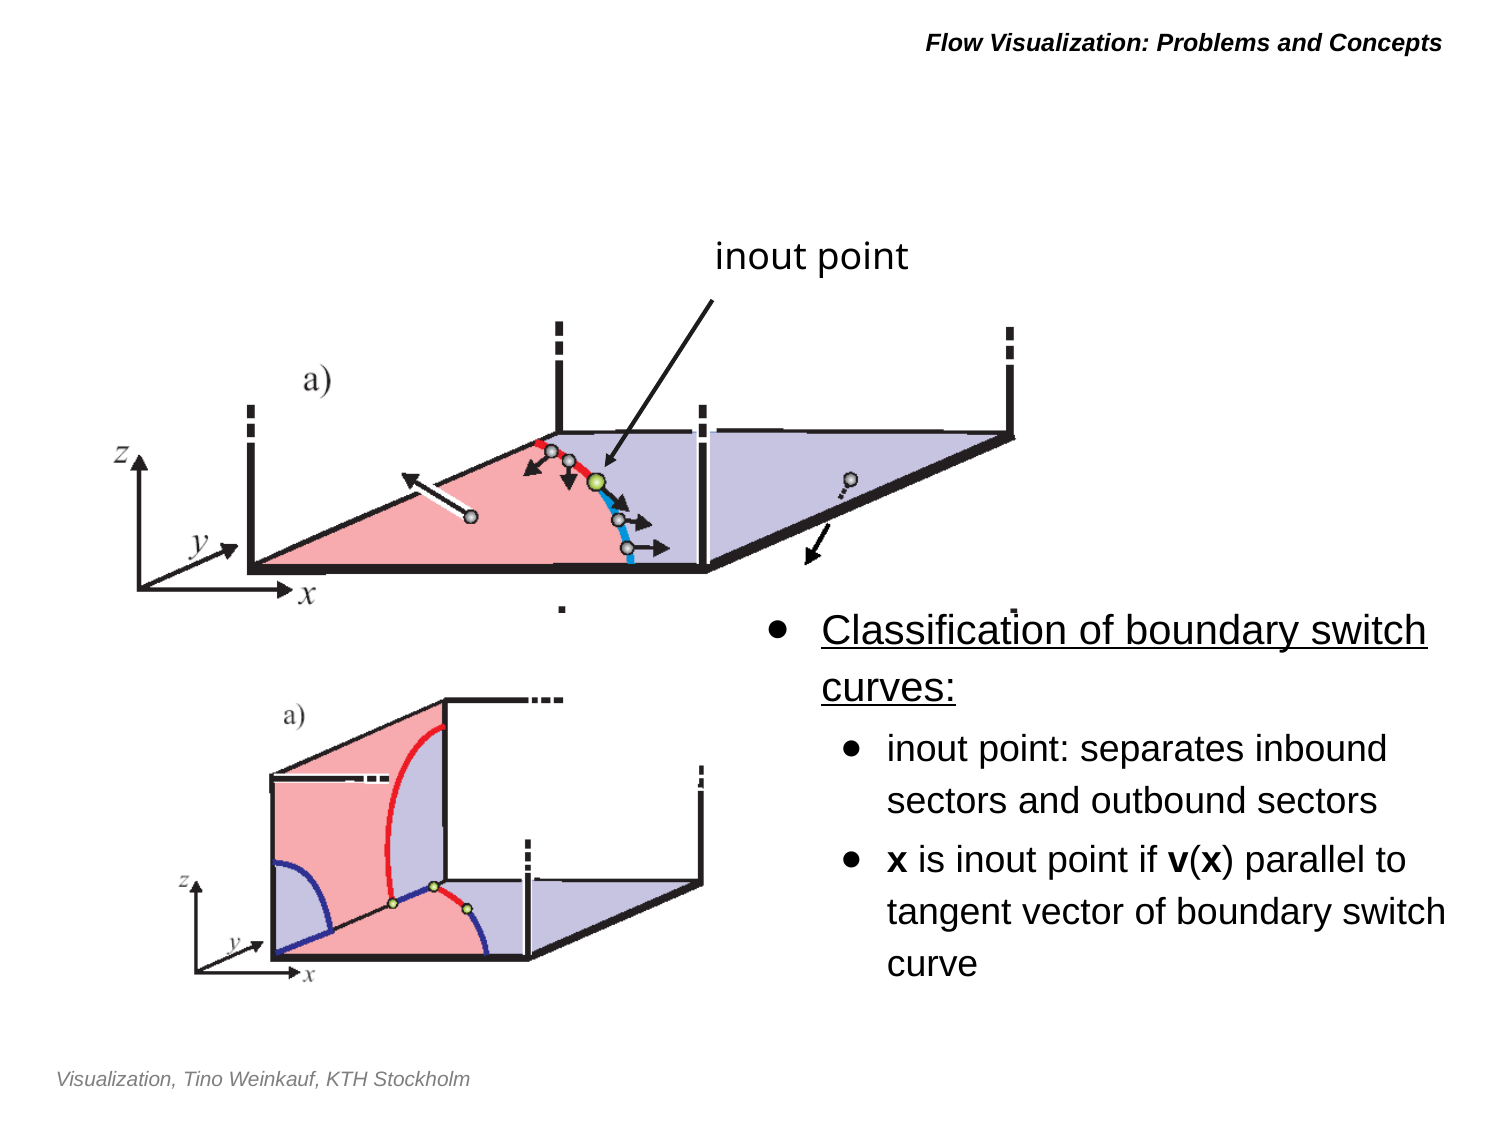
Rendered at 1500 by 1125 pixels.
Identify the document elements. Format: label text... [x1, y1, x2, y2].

title Flow Visualization: Problems and Concepts [237, 18, 1460, 67]
list Classification of boundary switch curves: inout point: separates inbound sectors and outbound sectors x is inout point if v(x) parallel to tangent vector of boundary switch curve [749, 587, 1500, 1038]
picture [99, 316, 1026, 614]
picture [162, 687, 713, 992]
text_box inout point [699, 224, 1000, 315]
